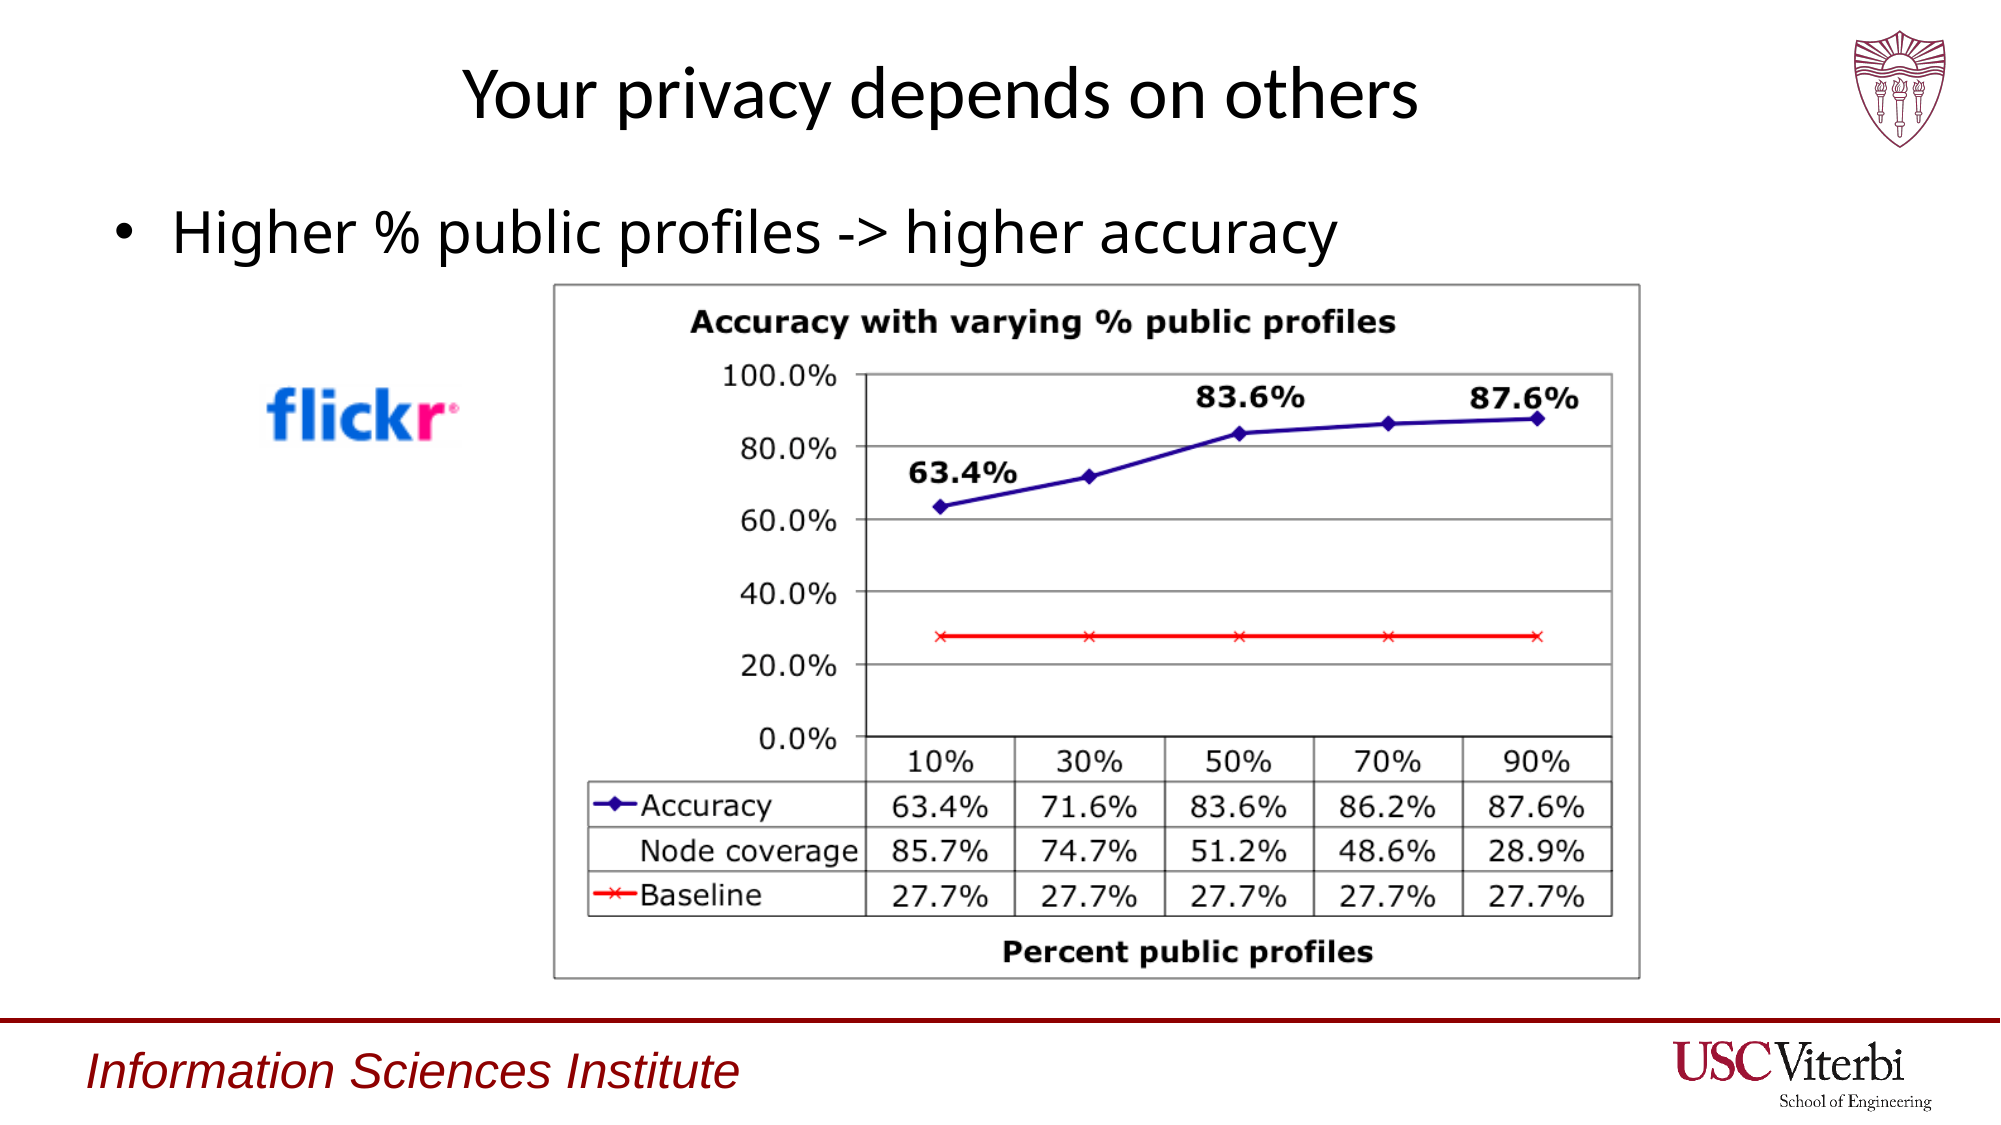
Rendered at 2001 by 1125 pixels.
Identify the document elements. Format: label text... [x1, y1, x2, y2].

picture [548, 280, 1646, 986]
picture [1824, 13, 1975, 164]
picture [1641, 1027, 1964, 1118]
picture [259, 384, 463, 448]
title Your privacy depends on others [99, 35, 1783, 141]
list Higher % public profiles -> higher accuracy [99, 187, 1902, 1005]
